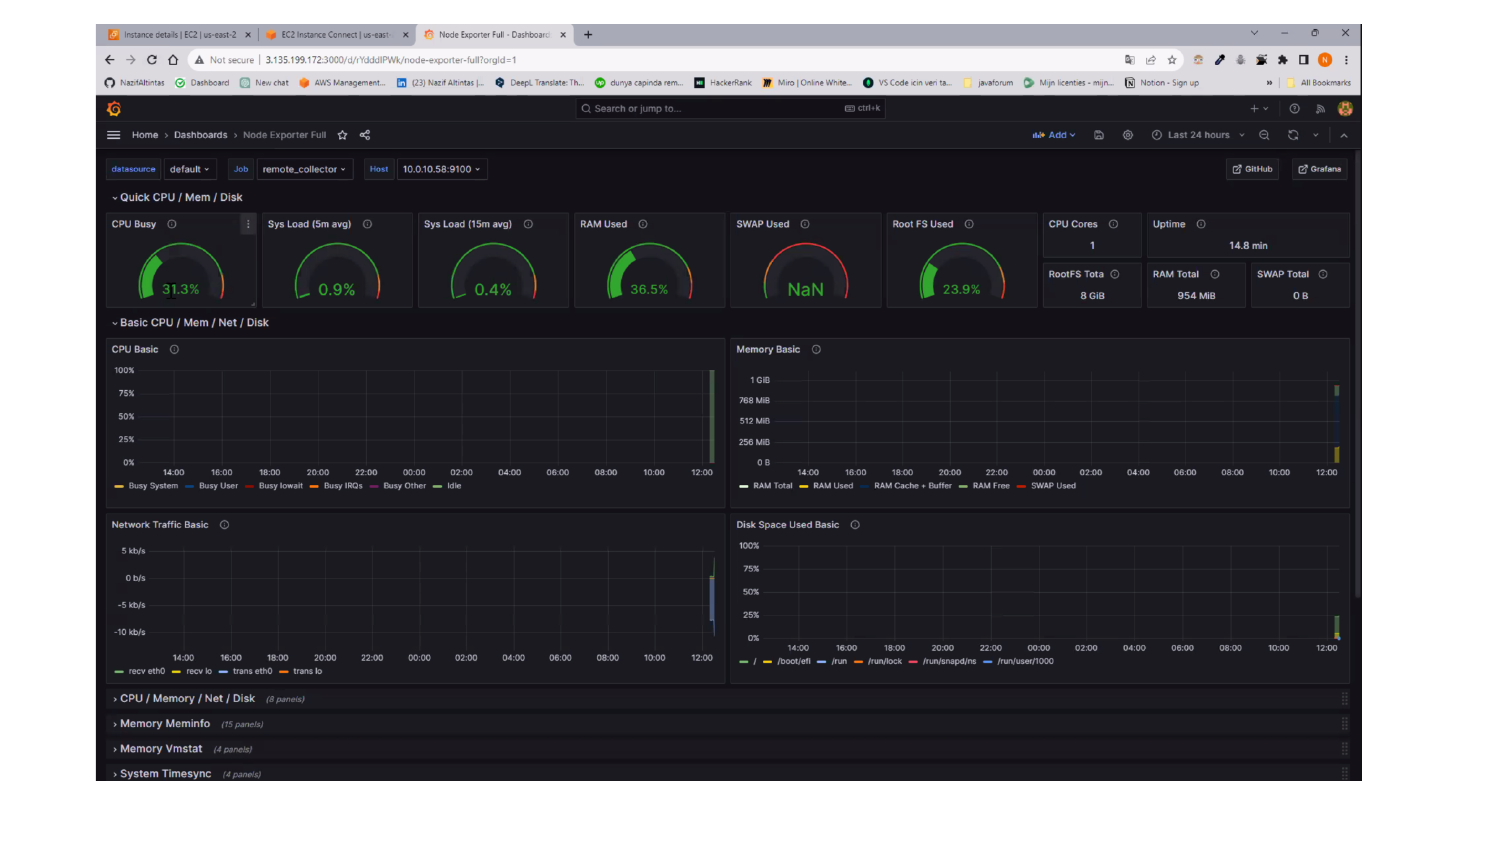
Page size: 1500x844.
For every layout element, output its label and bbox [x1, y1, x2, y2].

picture [95, 24, 1385, 781]
